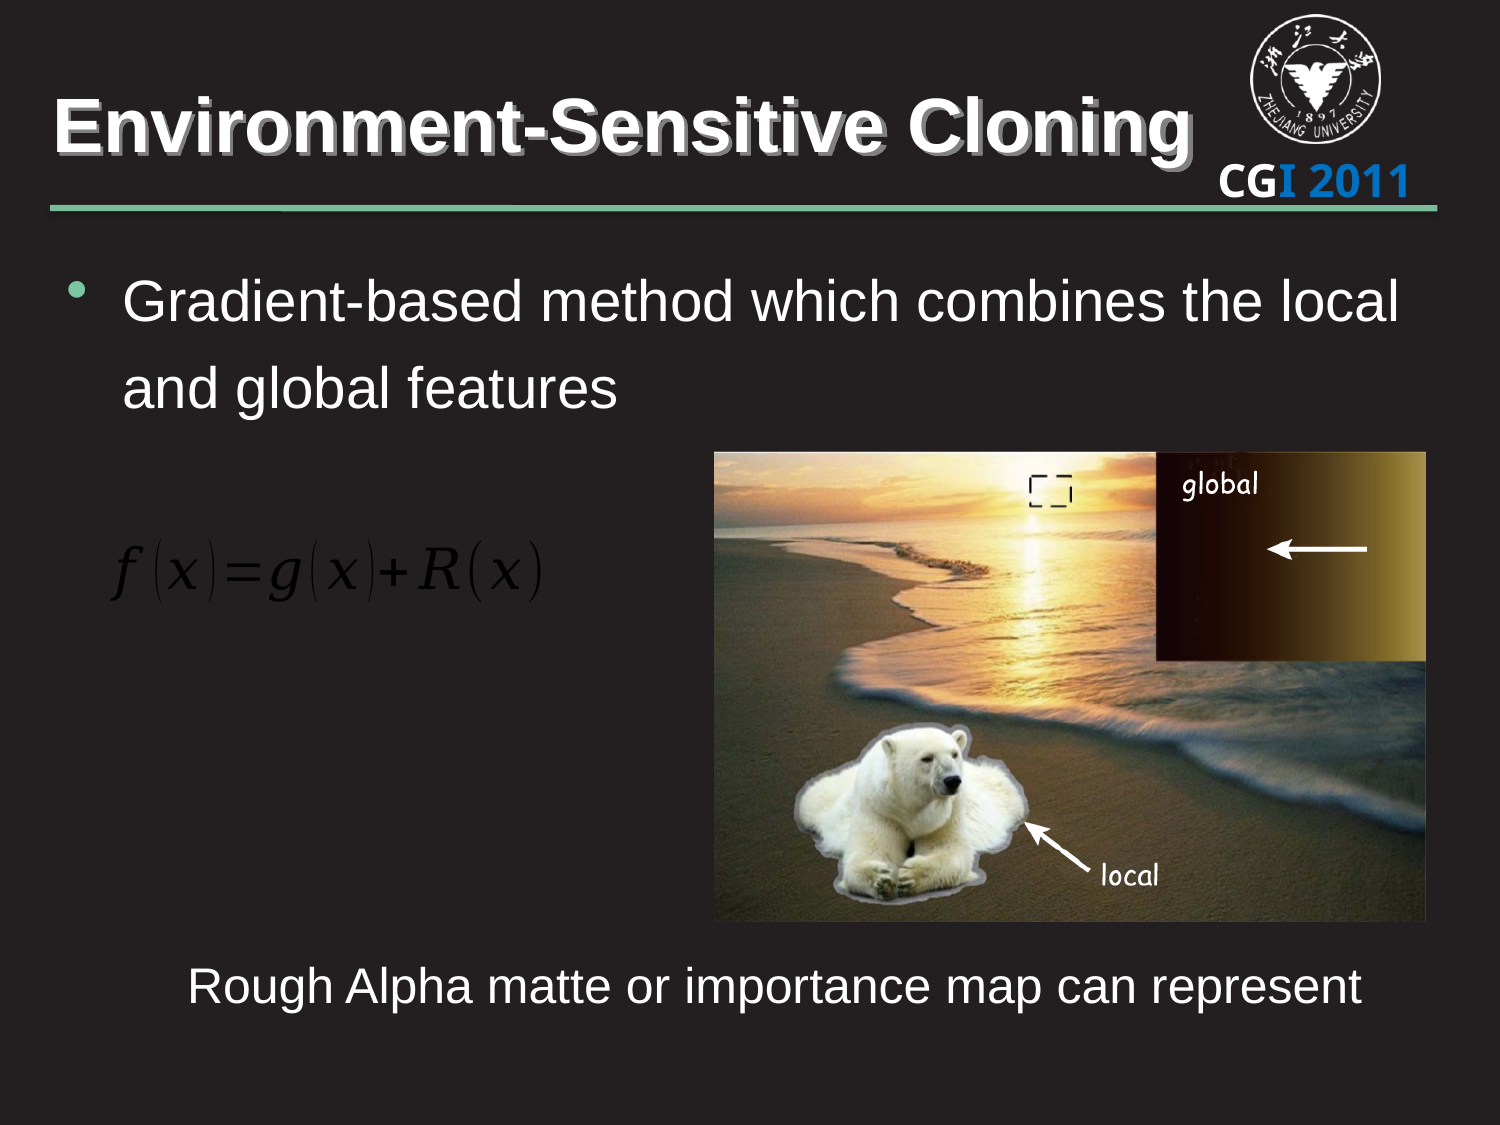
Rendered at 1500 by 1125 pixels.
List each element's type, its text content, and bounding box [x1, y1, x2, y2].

picture [1250, 14, 1381, 144]
list Gradient-based method which combines the local and global features [50, 237, 1444, 1029]
picture [714, 451, 1426, 922]
title Environment-Sensitive Cloning [37, 38, 1216, 206]
